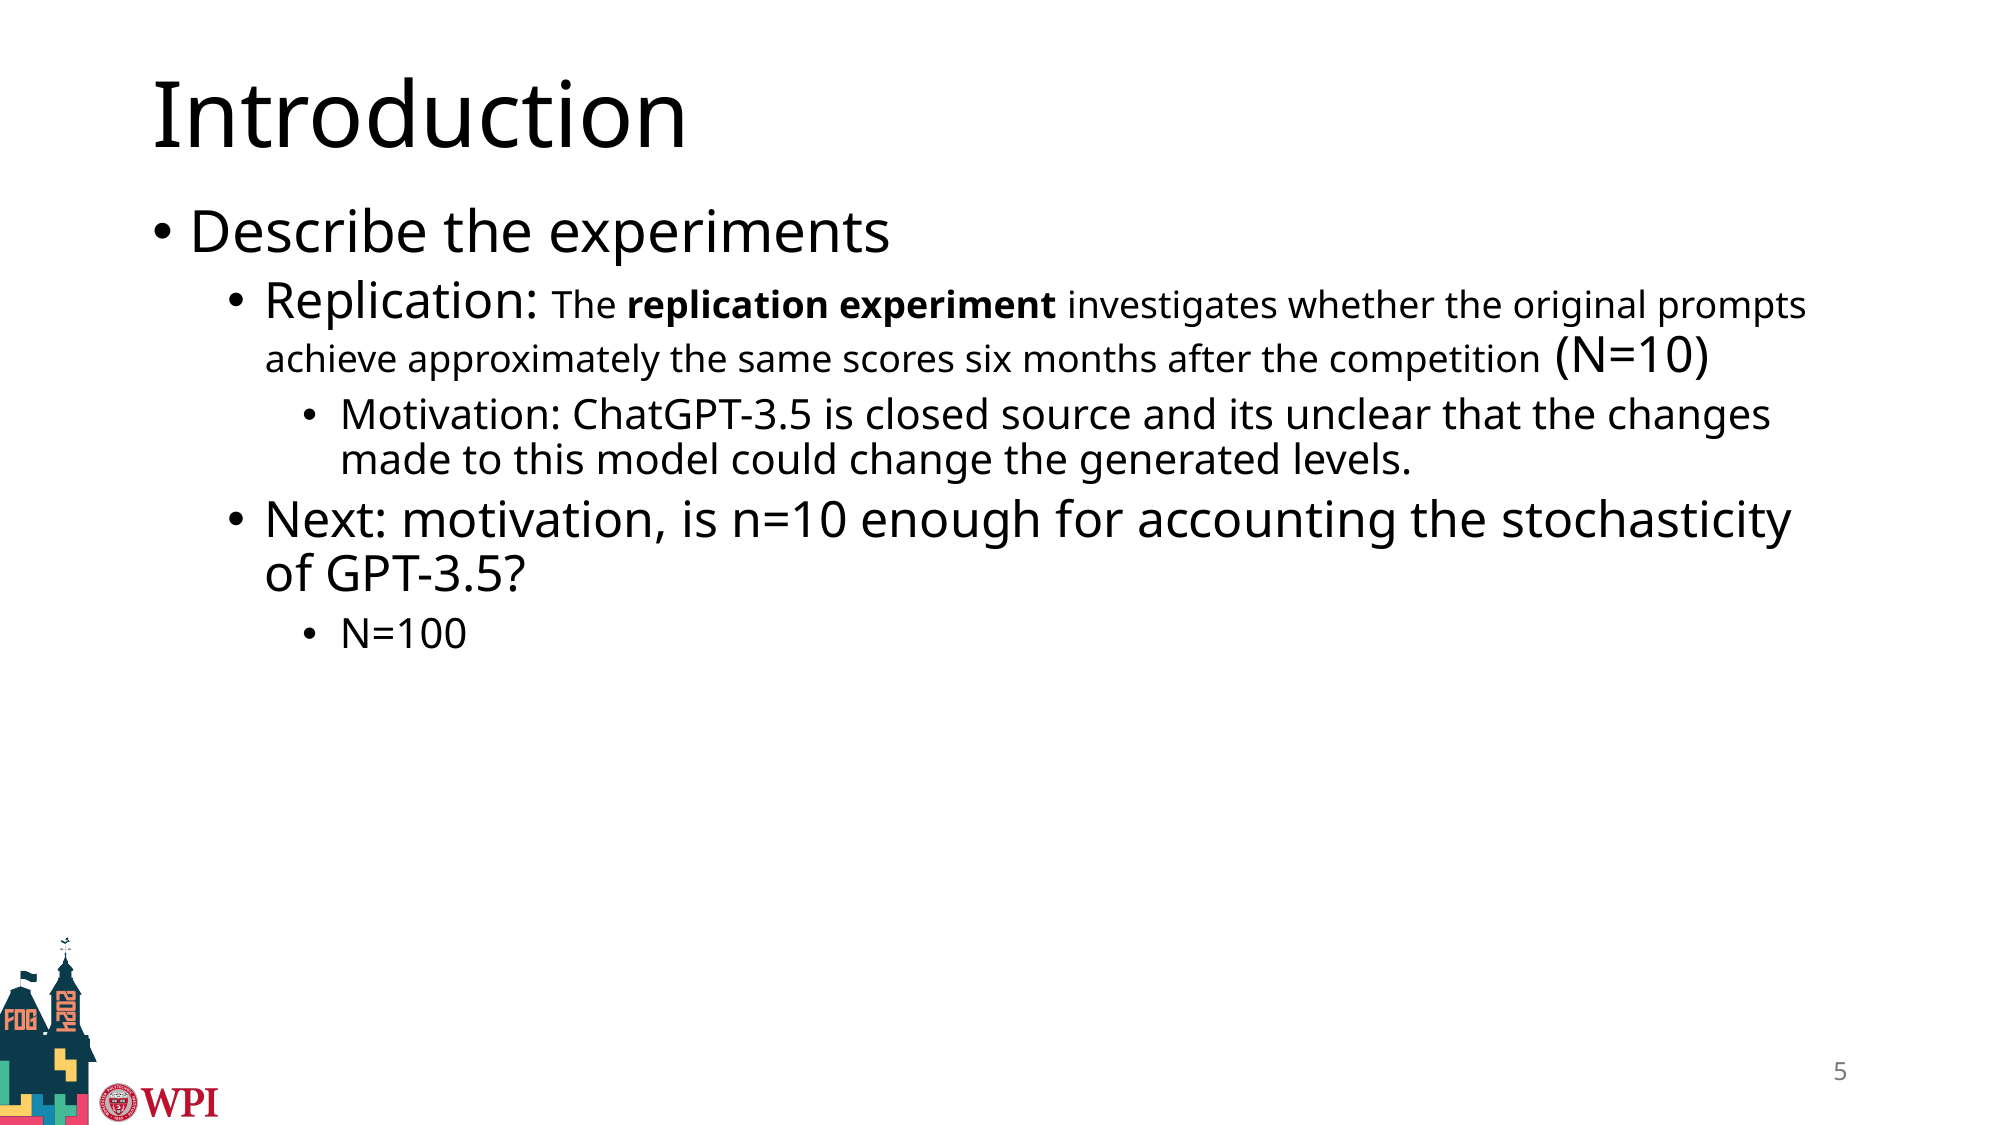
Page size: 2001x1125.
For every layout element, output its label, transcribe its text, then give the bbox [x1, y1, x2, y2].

title Introduction [137, 59, 1863, 176]
slide_number 5 [1412, 1042, 1863, 1103]
list Describe the experiments Replication: The replication experiment investigates whether the original prompts achieve approximately the same scores six months after the competition (N=10) Motivation: ChatGPT-3.5 is closed source and its unclear that the changes made to this model could change the generated levels. Next: motivation, is n=10 enough for accounting the stochasticity of GPT-3.5? N=100 [137, 194, 1863, 1014]
picture [0, 936, 221, 1125]
